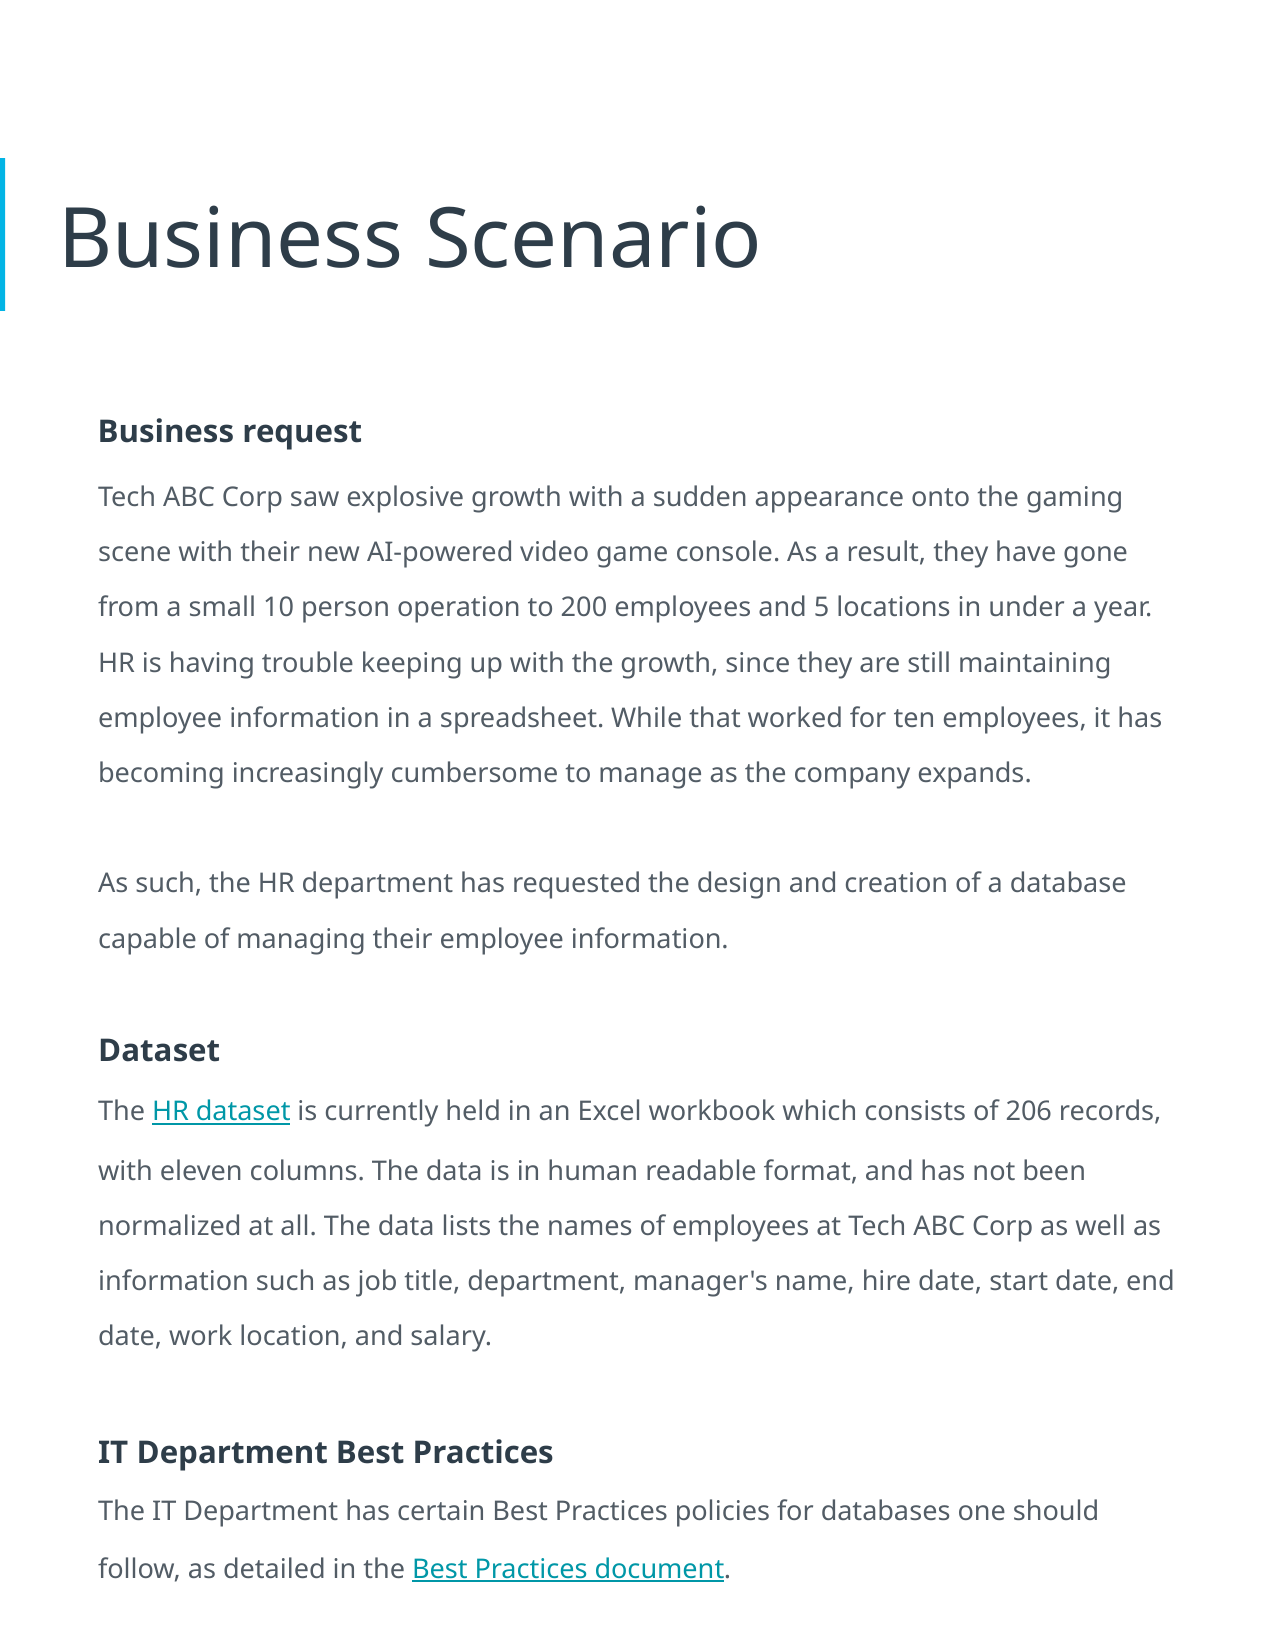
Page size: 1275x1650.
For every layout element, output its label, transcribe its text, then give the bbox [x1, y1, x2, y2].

list Business request Tech ABC Corp saw explosive growth with a sudden appearance onto the gaming scene with their new AI-powered video game console. As a result, they have gone from a small 10 person operation to 200 employees and 5 locations in under a year. HR is having trouble keeping up with the growth, since they are still maintaining employee information in a spreadsheet. While that worked for ten employees, it has becoming increasingly cumbersome to manage as the company expands. As such, the HR department has requested the design and creation of a database capable of managing their employee information. Dataset The HR dataset is currently held in an Excel workbook which consists of 206 records, with eleven columns. The data is in human readable format, and has not been normalized at all. The data lists the names of employees at Tech ABC Corp as well as information such as job title, department, manager's name, hire date, start date, end date, work location, and salary. IT Department Best Practices The IT Department has certain Best Practices policies for databases one should follow, as detailed in the Best Practices document. [43, 369, 1232, 1394]
title Business Scenario [43, 142, 1232, 327]
